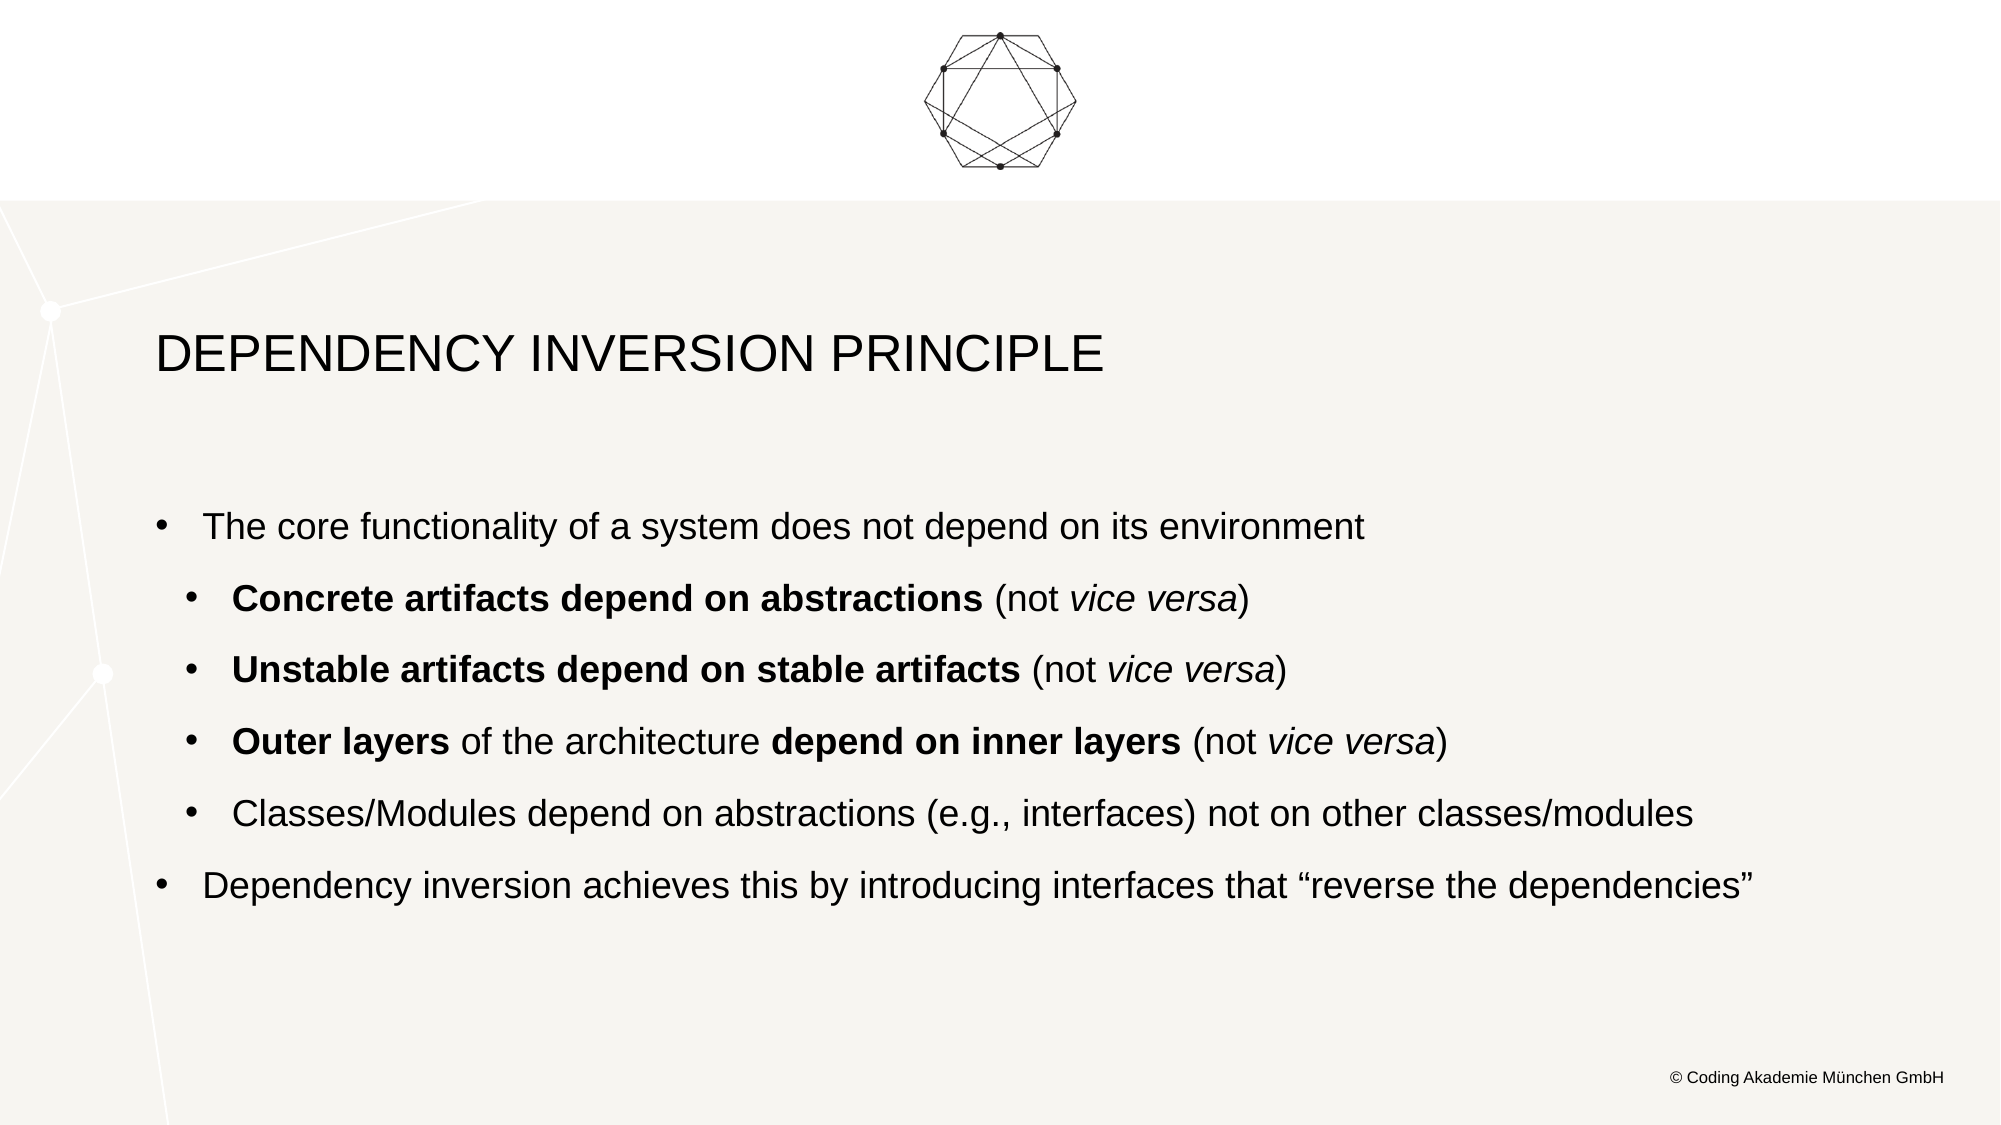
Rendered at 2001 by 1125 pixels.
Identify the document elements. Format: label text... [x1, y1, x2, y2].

picture [923, 32, 1077, 170]
title Dependency Inversion Principle [155, 319, 1839, 383]
footer © Coding Akademie München GmbH [1354, 1069, 1945, 1088]
list The core functionality of a system does not depend on its environment Concrete artifacts depend on abstractions (not vice versa) Unstable artifacts depend on stable artifacts (not vice versa) Outer layers of the architecture depend on inner layers (not vice versa) Classes/Modules depend on abstractions (e.g., interfaces) not on other classes/modules Dependency inversion achieves this by introducing interfaces that “reverse the dependencies” [155, 497, 1839, 1006]
